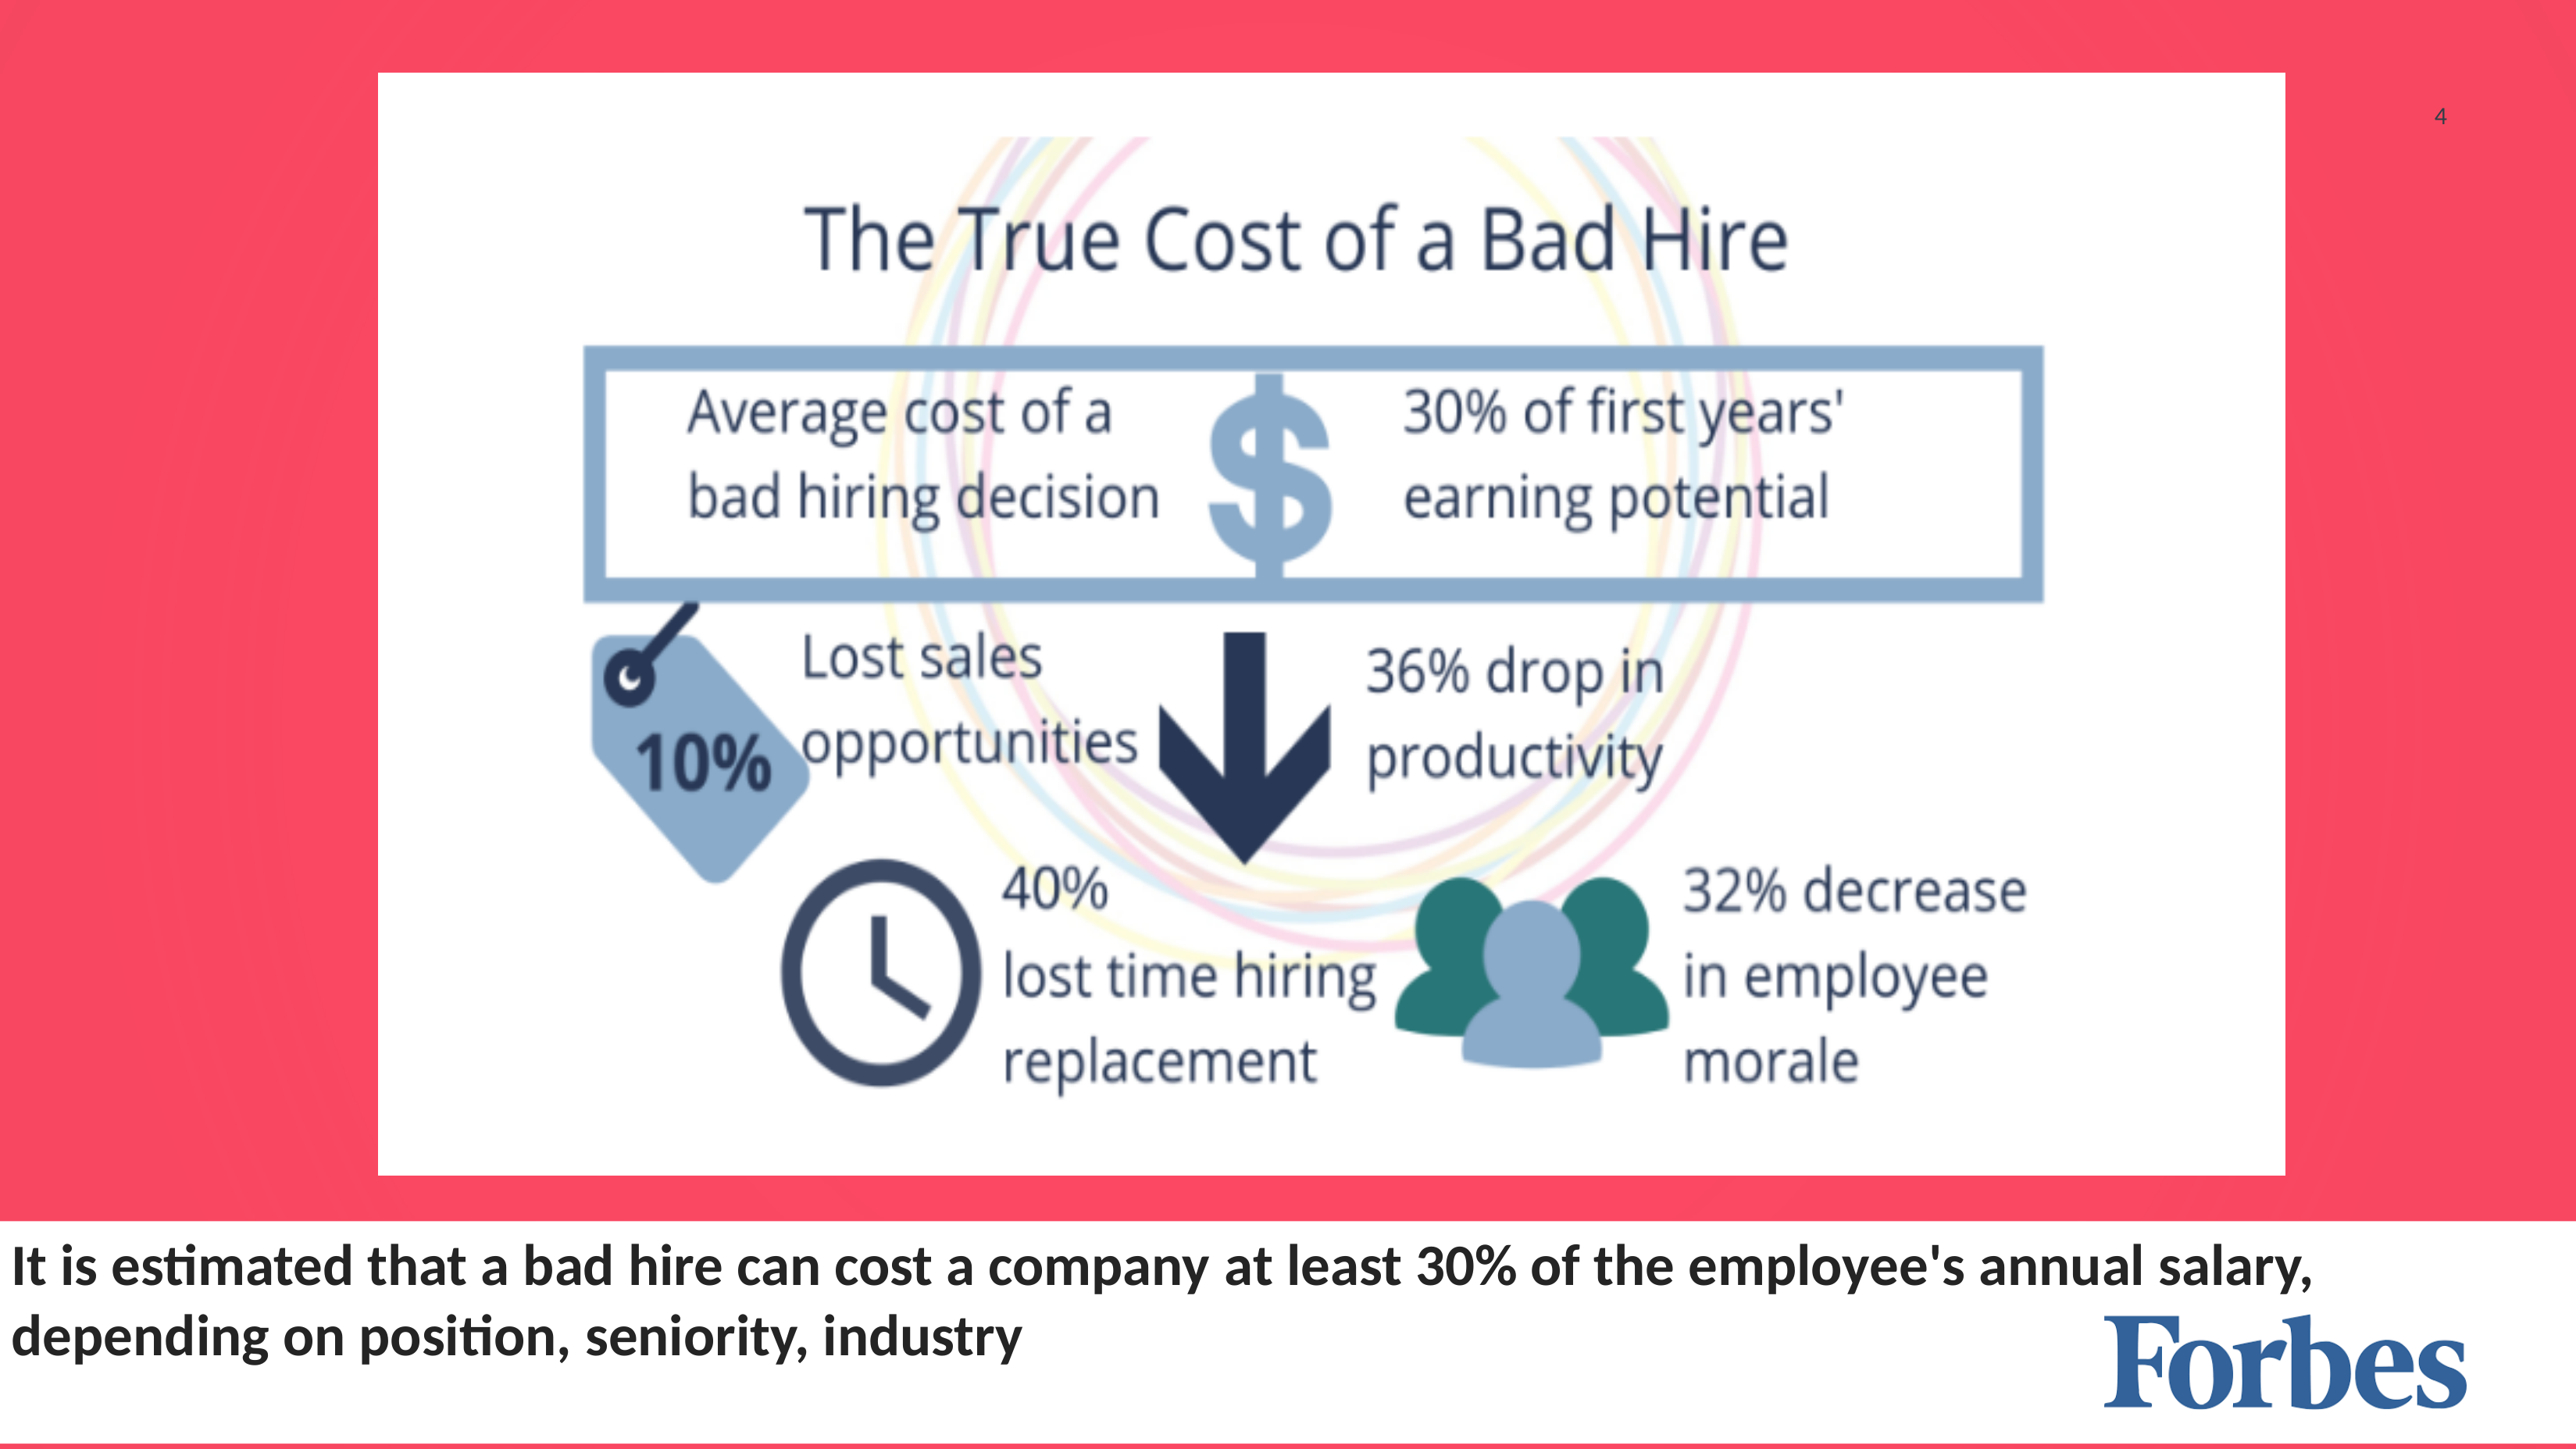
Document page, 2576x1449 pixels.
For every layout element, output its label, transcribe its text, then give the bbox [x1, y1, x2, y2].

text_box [0, 1221, 2576, 1447]
picture [0, 0, 2576, 1221]
slide_number 4 [2417, 99, 2447, 130]
